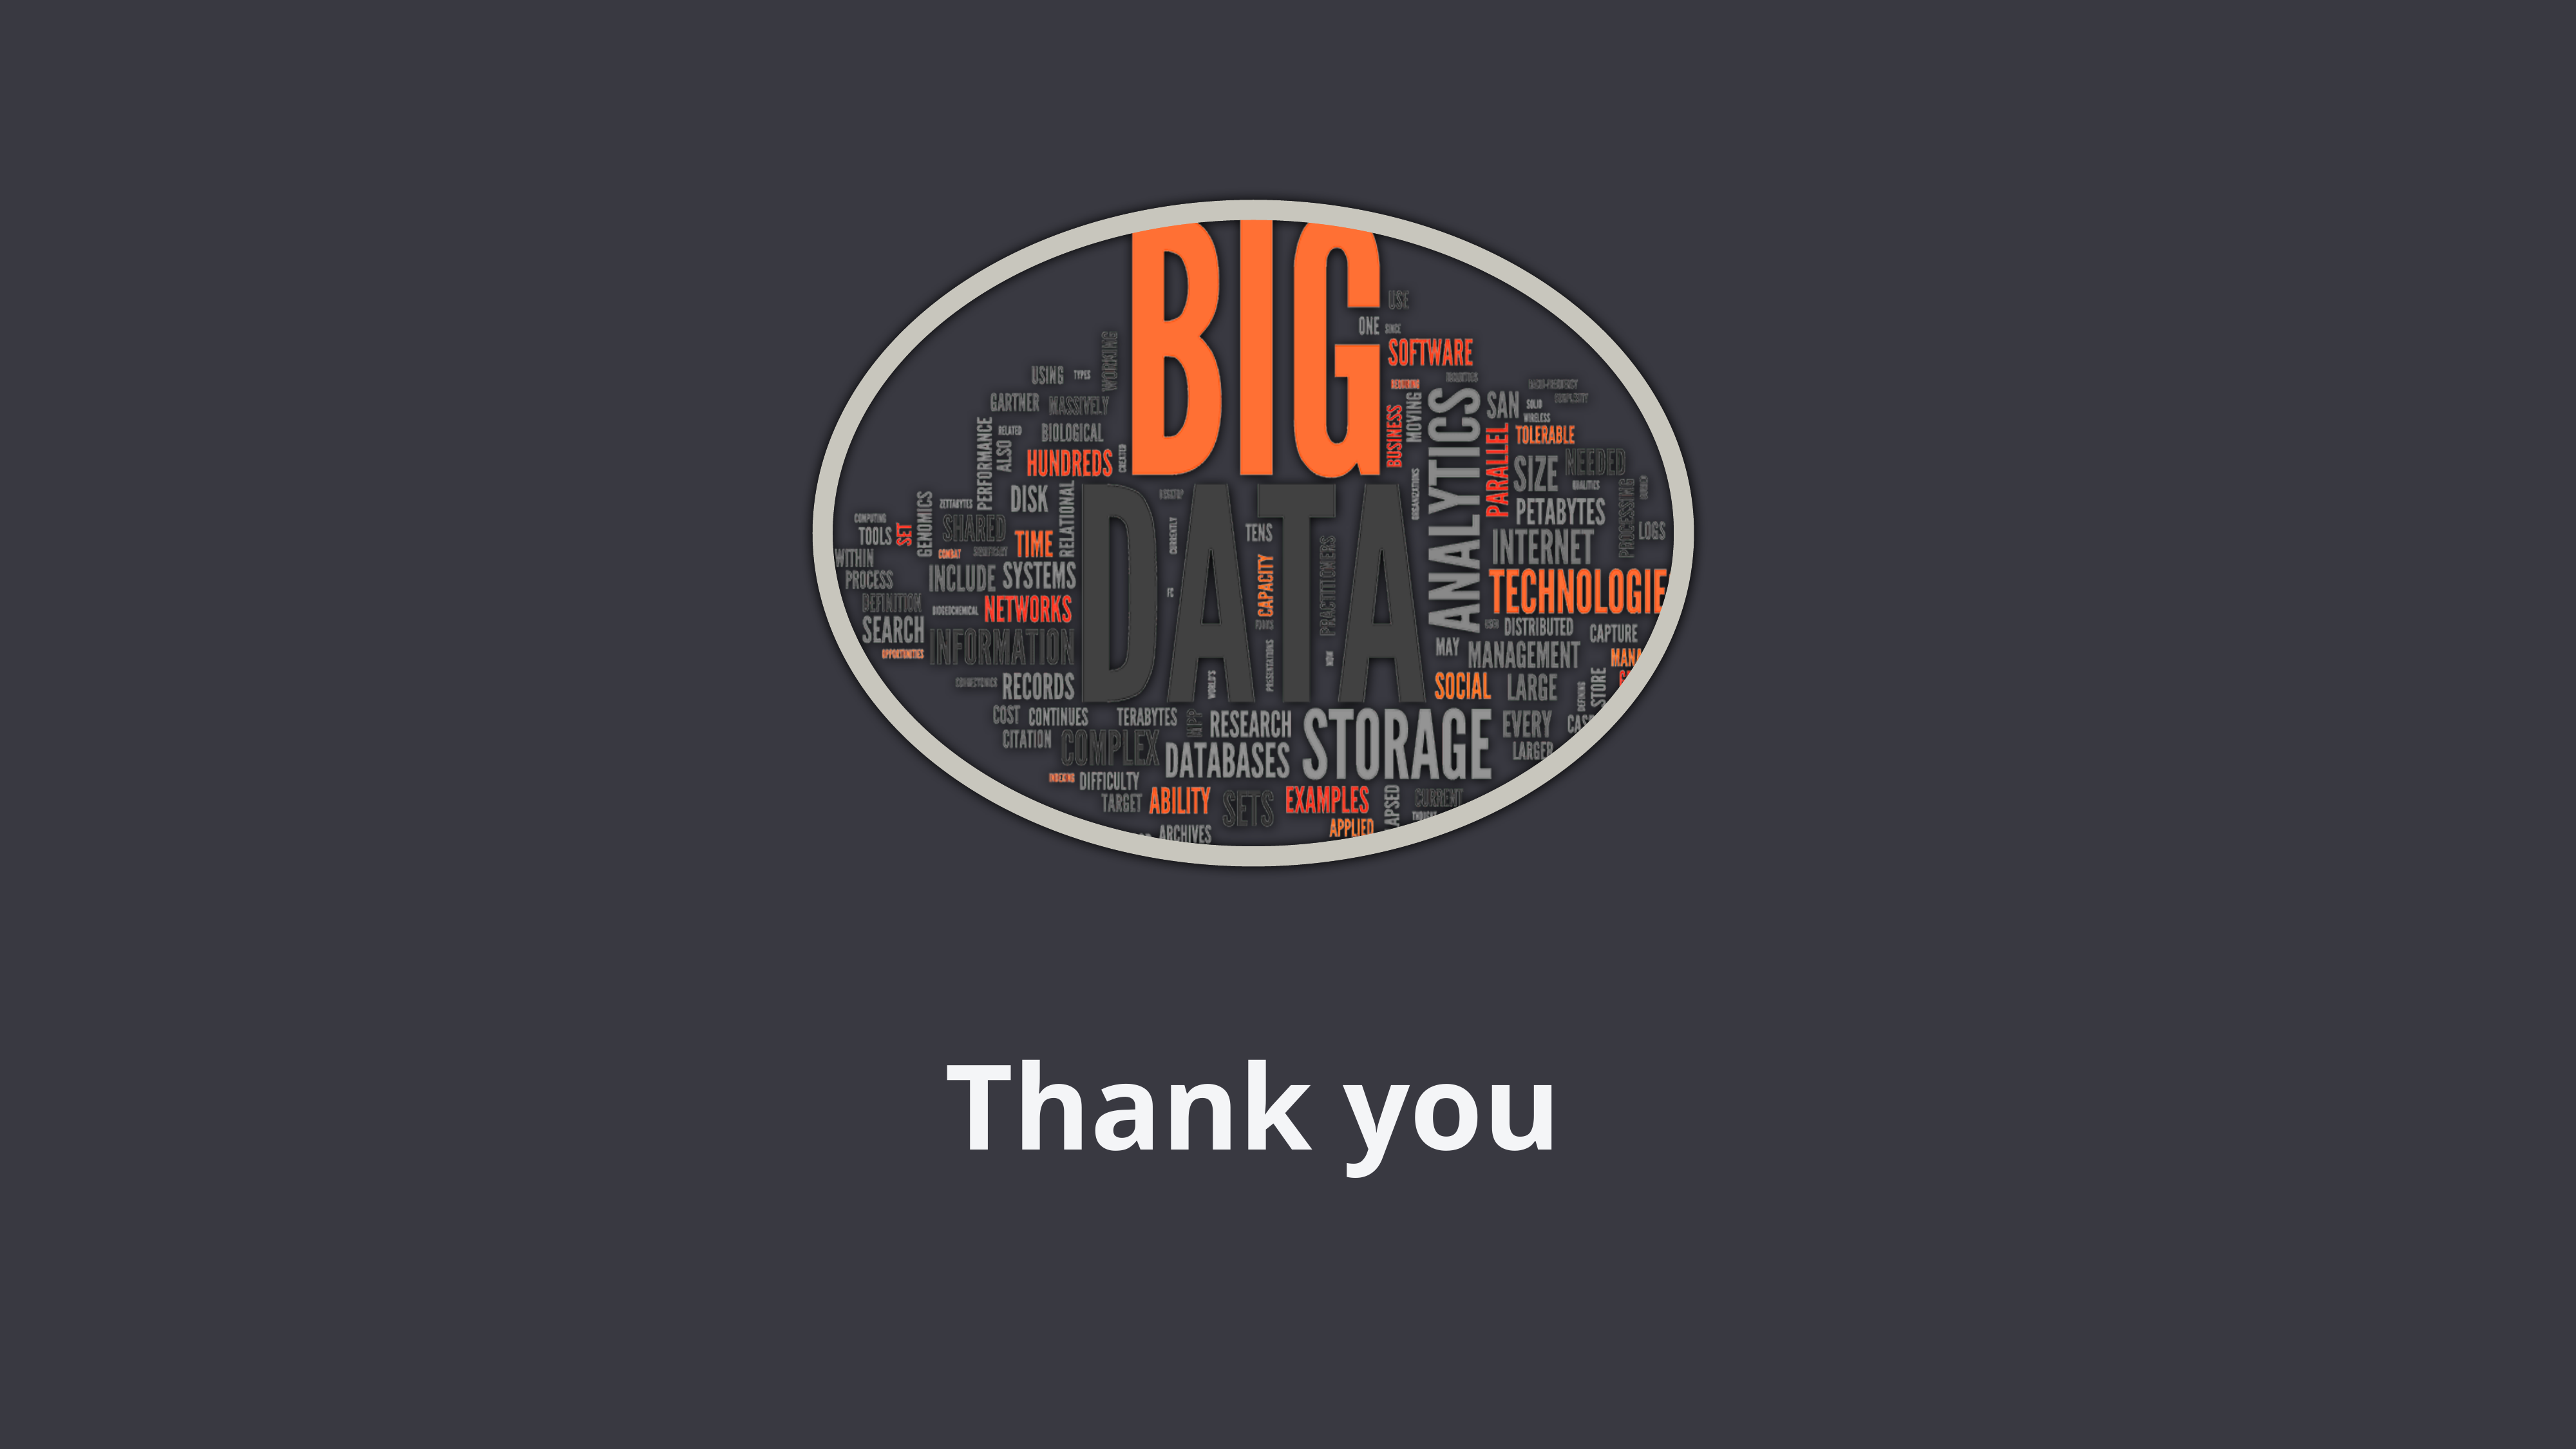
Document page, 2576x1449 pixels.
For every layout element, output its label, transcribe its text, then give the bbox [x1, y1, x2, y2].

text_box Thank you [489, 957, 2018, 1373]
picture [822, 209, 1685, 857]
